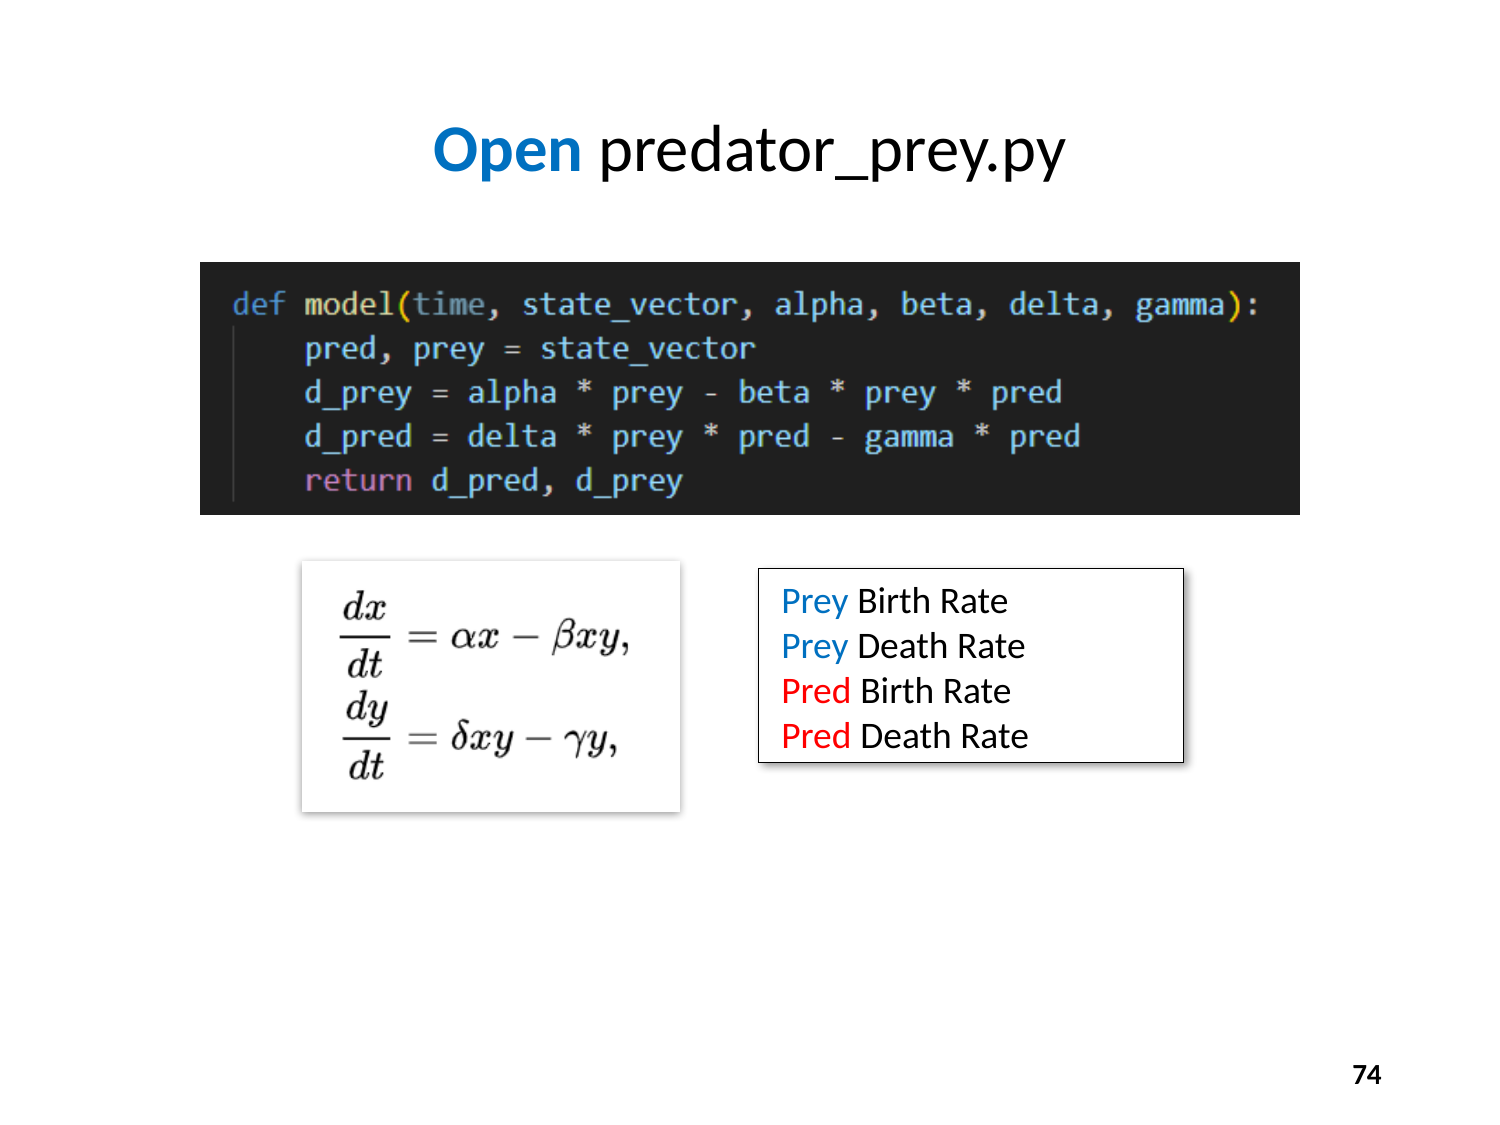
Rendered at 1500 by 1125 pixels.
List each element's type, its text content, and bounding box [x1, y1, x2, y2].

title Open predator_prey.py [103, 59, 1397, 241]
slide_number 74 [1059, 1042, 1397, 1103]
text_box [316, 568, 1184, 798]
picture [200, 262, 1300, 515]
